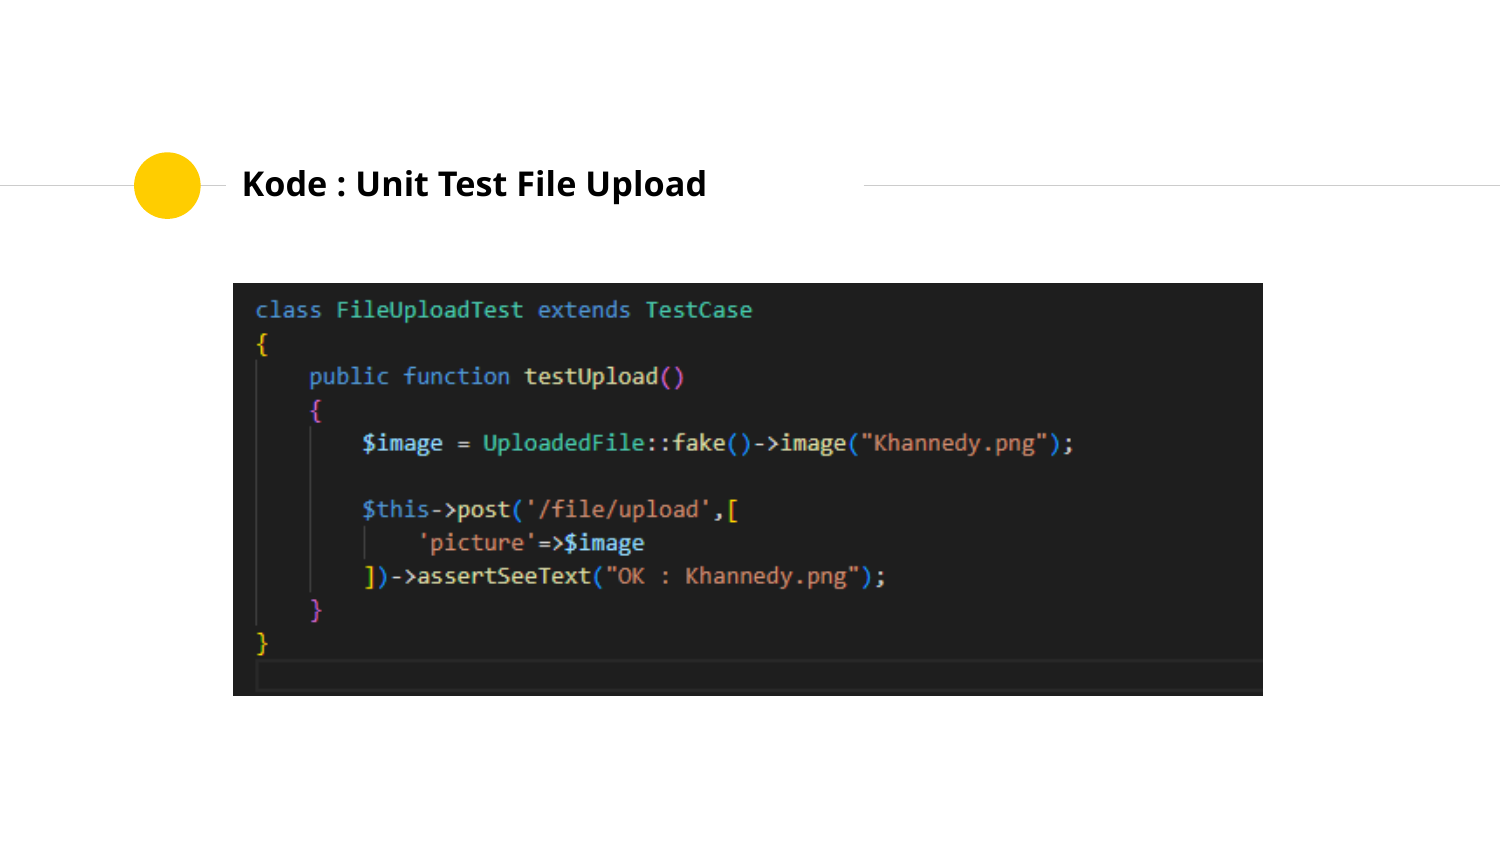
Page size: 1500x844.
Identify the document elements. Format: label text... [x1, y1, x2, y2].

title Kode : Unit Test File Upload [226, 146, 863, 219]
picture [233, 283, 1263, 696]
